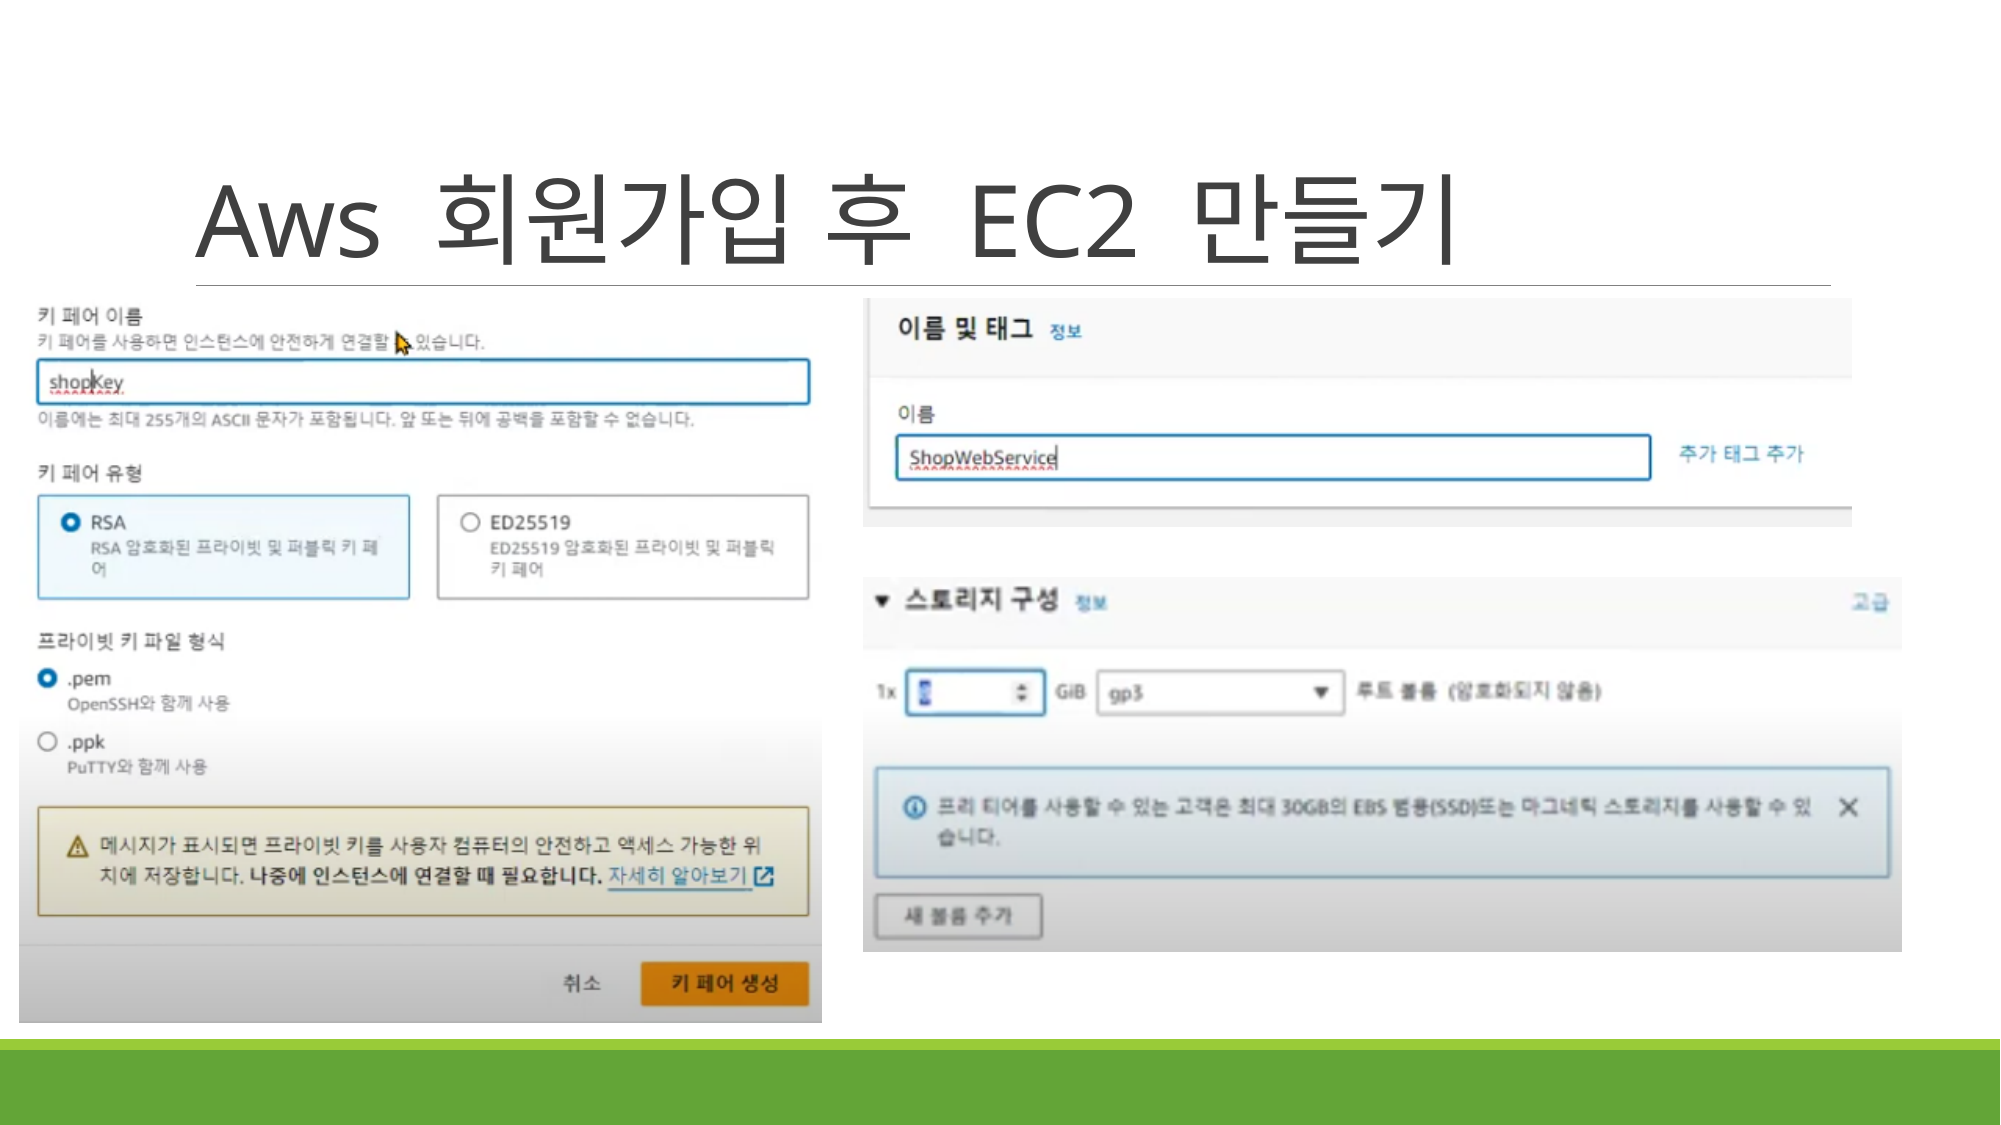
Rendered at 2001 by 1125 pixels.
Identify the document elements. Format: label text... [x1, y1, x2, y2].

picture [19, 298, 822, 1023]
picture [863, 298, 1852, 528]
picture [863, 577, 1902, 952]
title Aws 회원가입 후 EC2 만들기 [180, 47, 1830, 285]
